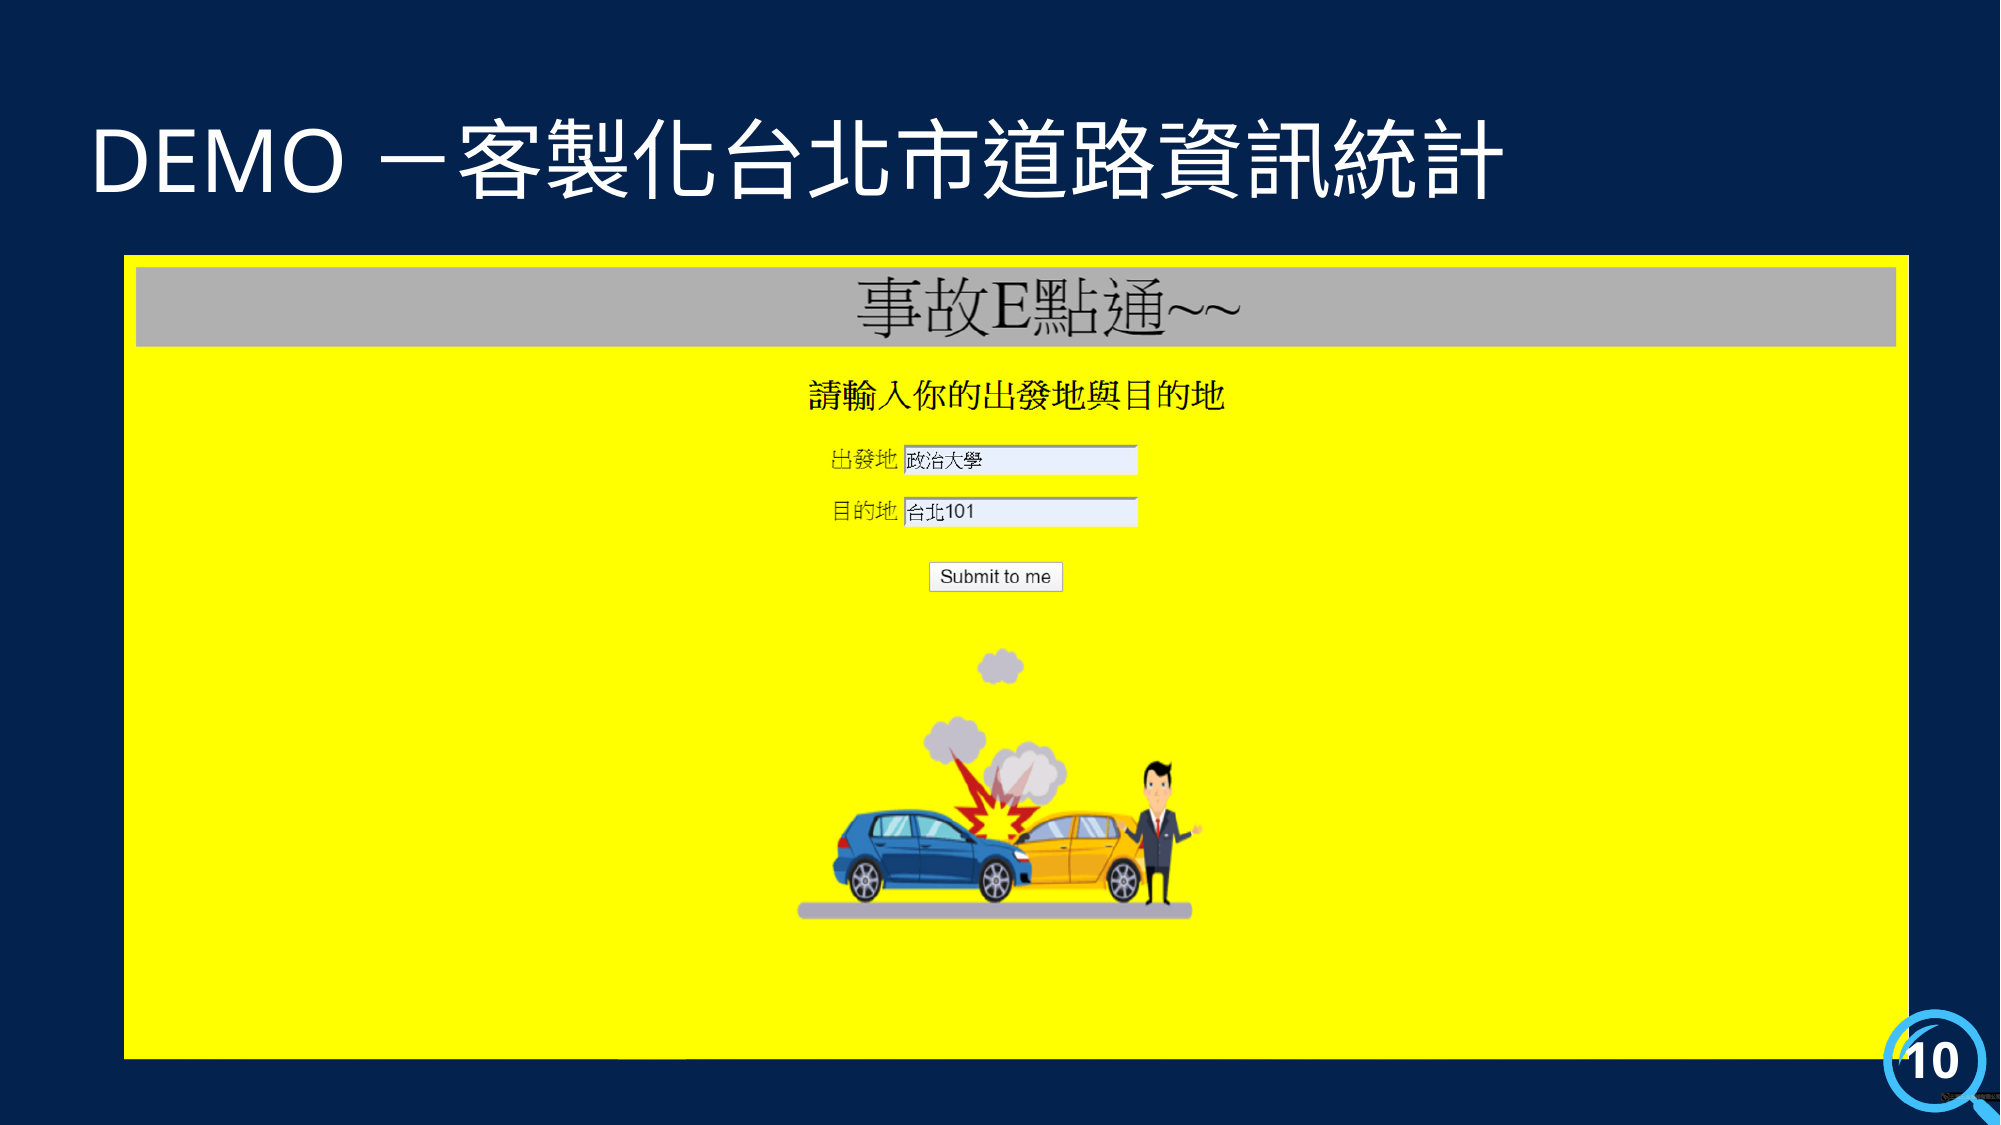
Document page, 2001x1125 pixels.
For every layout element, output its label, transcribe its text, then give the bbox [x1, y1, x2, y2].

title DEMO－客製化台北市道路資訊統計 [68, 97, 1932, 223]
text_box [1882, 1009, 2000, 1125]
picture [123, 255, 1909, 1060]
